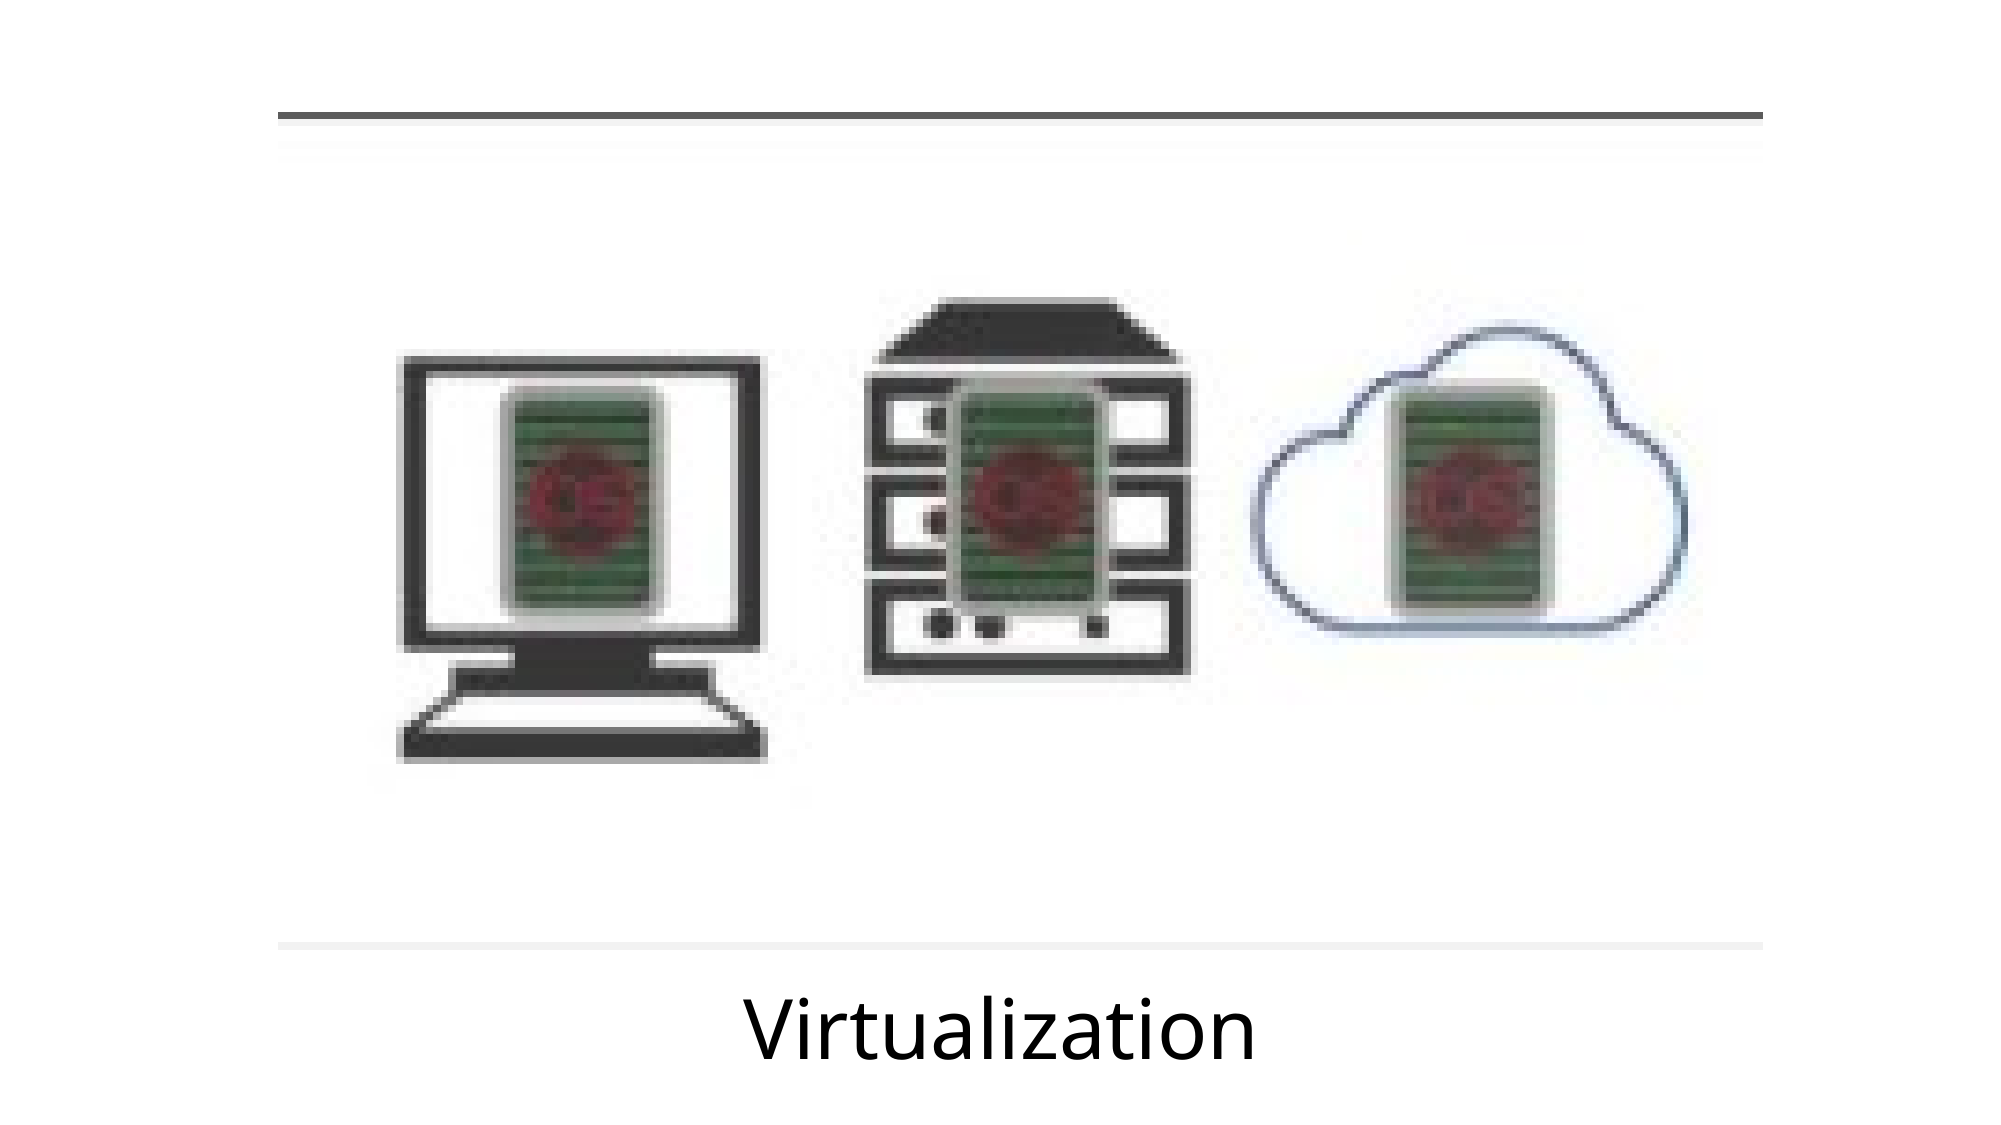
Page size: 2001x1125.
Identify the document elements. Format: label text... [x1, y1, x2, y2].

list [278, 111, 1764, 950]
title Virtualization [338, 950, 1665, 1086]
